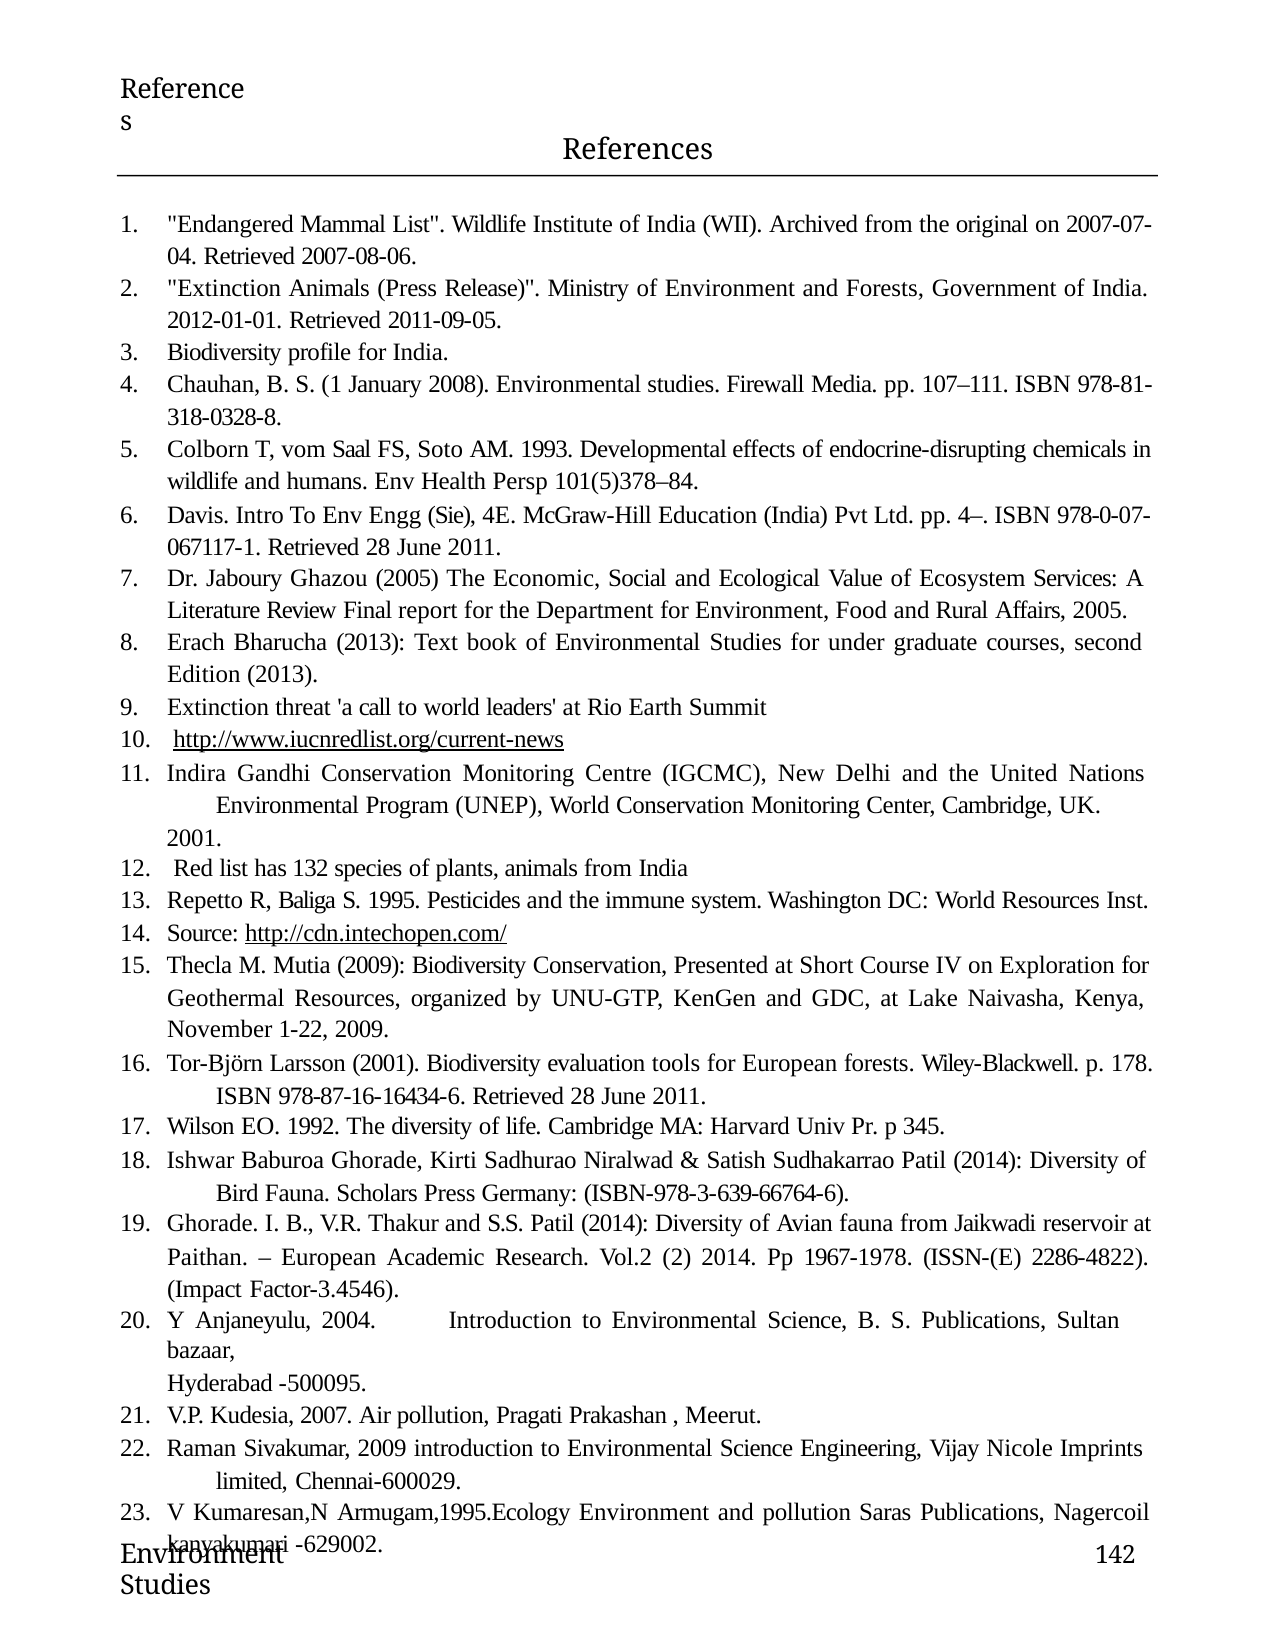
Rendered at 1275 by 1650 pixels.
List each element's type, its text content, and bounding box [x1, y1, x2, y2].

text_box References "Endangered Mammal List". Wildlife Institute of India (WII). Archived from the original on 2007-07- 04. Retrieved 2007-08-06. "Extinction Animals (Press Release)". Ministry of Environment and Forests, Government of India. 2012-01-01. Retrieved 2011-09-05. Biodiversity profile for India. Chauhan, B. S. (1 January 2008). Environmental studies. Firewall Media. pp. 107–111. ISBN 978-81- 318-0328-8. Colborn T, vom Saal FS, Soto AM. 1993. Developmental effects of endocrine-disrupting chemicals in wildlife and humans. Env Health Persp 101(5)378–84. Davis. Intro To Env Engg (Sie), 4E. McGraw-Hill Education (India) Pvt Ltd. pp. 4–. ISBN 978-0-07- 067117-1. Retrieved 28 June 2011. Dr. Jaboury Ghazou (2005) The Economic, Social and Ecological Value of Ecosystem Services: A Literature Review Final report for the Department for Environment, Food and Rural Affairs, 2005. Erach Bharucha (2013): Text book of Environmental Studies for under graduate courses, second Edition (2013). Extinction threat 'a call to world leaders' at Rio Earth Summit http://www.iucnredlist.org/current-news Indira Gandhi Conservation Monitoring Centre (IGCMC), New Delhi and the United Nations Environmental Program (UNEP), World Conservation Monitoring Center, Cambridge, UK. 2001. Red list has 132 species of plants, animals from India Repetto R, Baliga S. 1995. Pesticides and the immune system. Washington DC: World Resources Inst. Source: http://cdn.intechopen.com/ Thecla M. Mutia (2009): Biodiversity Conservation, Presented at Short Course IV on Exploration for Geothermal Resources, organized by UNU-GTP, KenGen and GDC, at Lake Naivasha, Kenya, November 1-22, 2009. Tor-Björn Larsson (2001). Biodiversity evaluation tools for European forests. Wiley-Blackwell. p. 178. ISBN 978-87-16-16434-6. Retrieved 28 June 2011. Wilson EO. 1992. The diversity of life. Cambridge MA: Harvard Univ Pr. p 345. Ishwar Baburoa Ghorade, Kirti Sadhurao Niralwad & Satish Sudhakarrao Patil (2014): Diversity of Bird Fauna. Scholars Press Germany: (ISBN-978-3-639-66764-6). Ghorade. I. B., V.R. Thakur and S.S. Patil (2014): Diversity of Avian fauna from Jaikwadi reservoir at Paithan. – European Academic Research. Vol.2 (2) 2014. Pp 1967-1978. (ISSN-(E) 2286-4822). (Impact Factor-3.4546). Y Anjaneyulu, 2004. Introduction to Environmental Science, B. S. Publications, Sultan bazaar, Hyderabad -500095. V.P. Kudesia, 2007. Air pollution, Pragati Prakashan , Meerut. Raman Sivakumar, 2009 introduction to Environmental Science Engineering, Vijay Nicole Imprints limited, Chennai-600029. V Kumaresan,N Armugam,1995.Ecology Environment and pollution Saras Publications, Nagercoil kanyakumari -629002. [117, 128, 1158, 1558]
slide_number 142 [1088, 1539, 1137, 1650]
footer Environment Studies [117, 1538, 365, 1650]
text_box References [117, 69, 249, 128]
